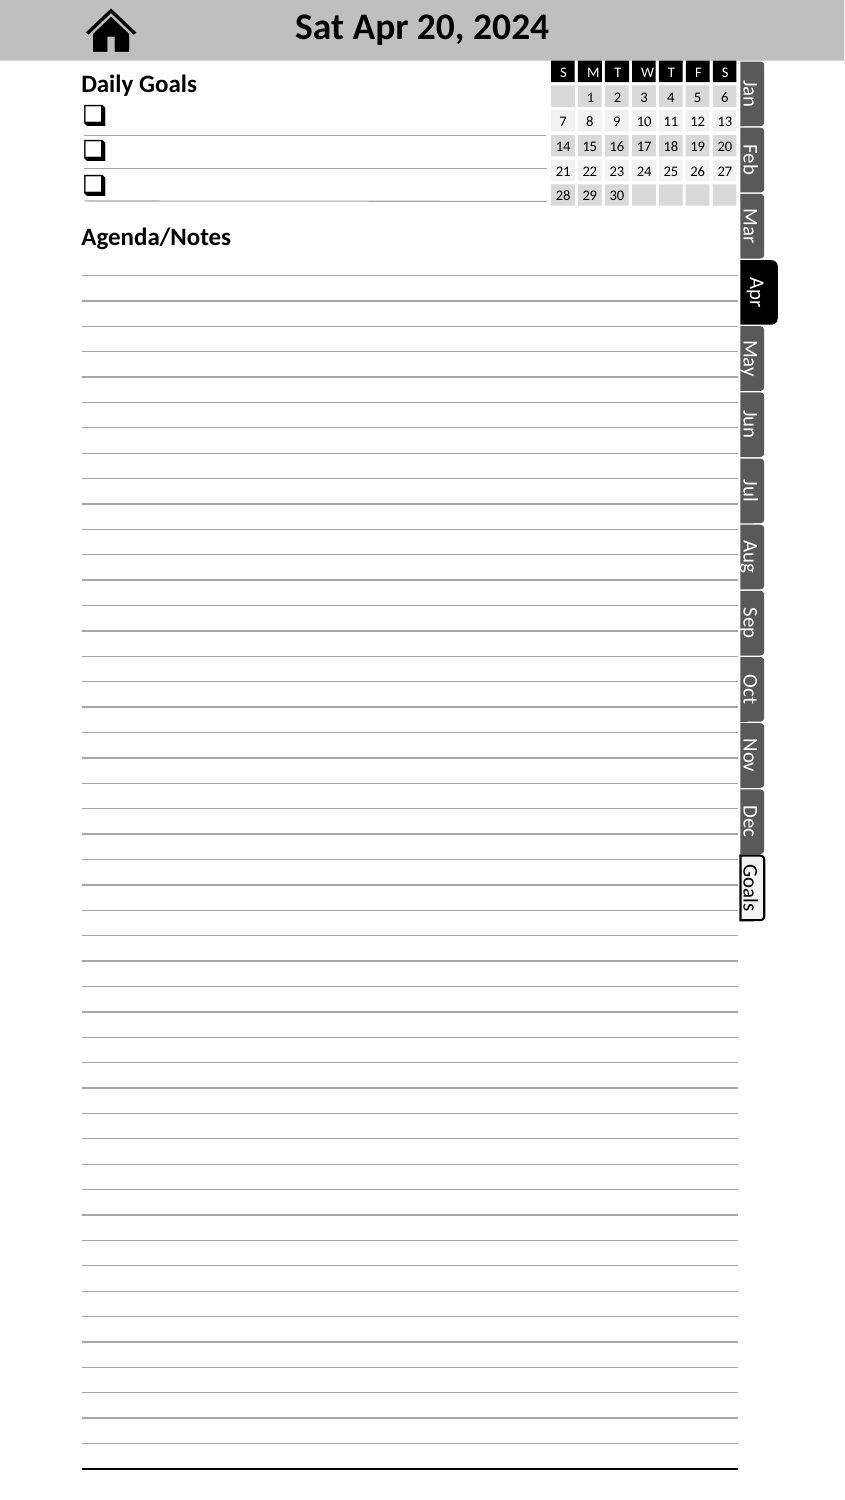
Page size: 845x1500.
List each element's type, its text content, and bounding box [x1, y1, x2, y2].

picture [82, 1, 140, 59]
list Sat Apr 20, 2024 [190, 0, 655, 61]
